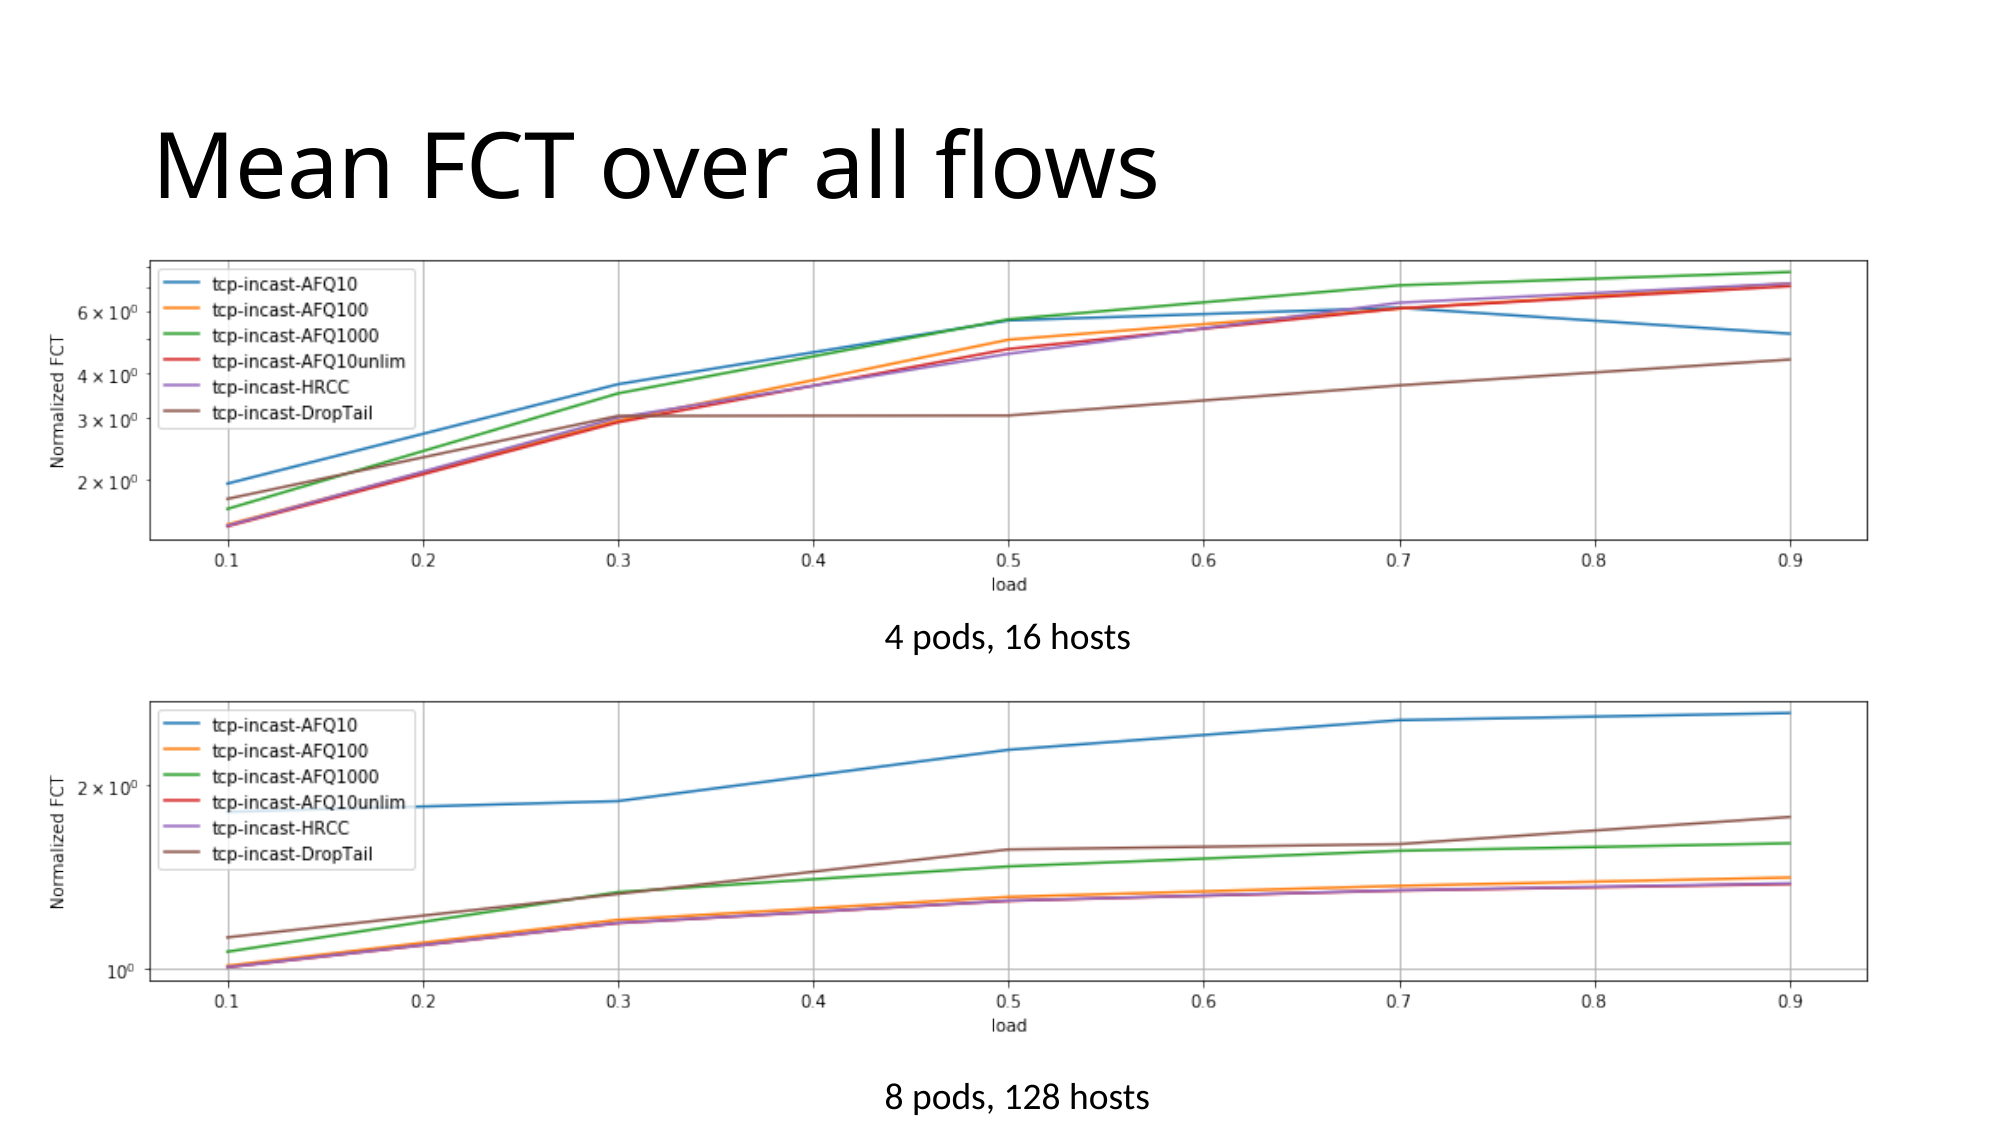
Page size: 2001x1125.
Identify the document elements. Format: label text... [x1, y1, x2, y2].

picture [40, 243, 1886, 605]
text_box 8 pods, 128 hosts [869, 1064, 1186, 1125]
title Mean FCT over all flows [137, 59, 1863, 243]
picture [40, 684, 1886, 1046]
text_box 4 pods, 16 hosts [869, 605, 1165, 665]
